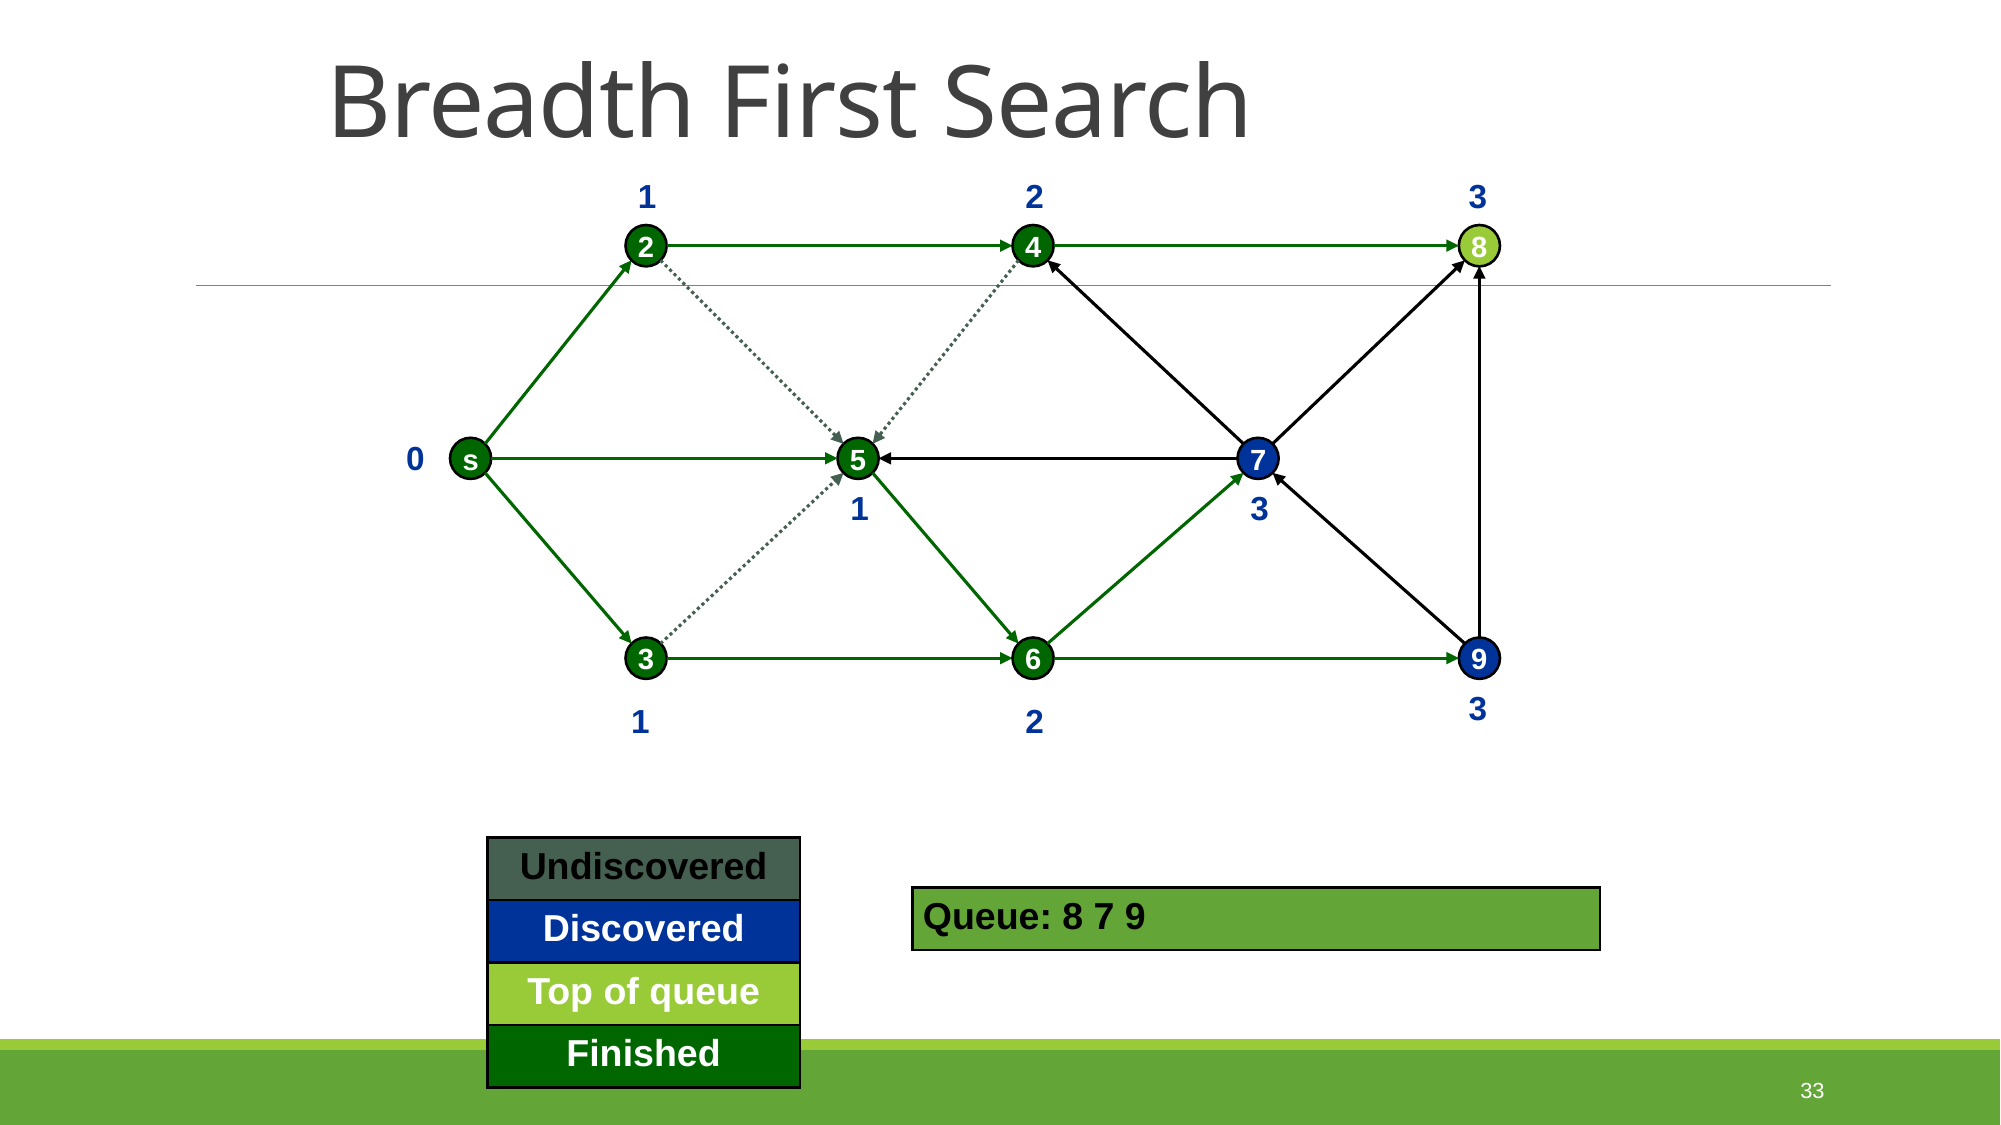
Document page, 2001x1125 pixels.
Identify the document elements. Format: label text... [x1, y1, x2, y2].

text_box 3 [1254, 487, 1269, 528]
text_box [660, 473, 844, 643]
text_box 3 [625, 637, 667, 679]
text_box 0 [387, 437, 444, 478]
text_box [872, 261, 1019, 443]
text_box 6 [1012, 637, 1054, 679]
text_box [1272, 261, 1466, 443]
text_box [484, 473, 632, 643]
text_box Top of queue [487, 962, 800, 1025]
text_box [872, 473, 1019, 643]
text_box 5 [837, 437, 879, 479]
text_box 7 [1237, 437, 1279, 479]
text_box Finished [487, 1025, 800, 1088]
text_box Queue: 8 7 9 [912, 887, 1600, 950]
text_box 4 [1012, 224, 1054, 267]
title Breadth First Search [311, 26, 1549, 166]
text_box 9 [1459, 637, 1501, 679]
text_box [484, 261, 632, 443]
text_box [1272, 473, 1466, 643]
text_box s [450, 437, 491, 479]
slide_number 33 [1624, 1059, 1840, 1120]
text_box Undiscovered [487, 837, 800, 899]
text_box 8 [1459, 224, 1501, 267]
text_box 1 [612, 699, 669, 741]
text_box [660, 261, 844, 443]
text_box 2 [625, 224, 667, 267]
text_box 1 [619, 174, 675, 216]
text_box 1 [853, 487, 869, 528]
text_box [1047, 473, 1244, 643]
text_box 3 [1449, 687, 1506, 728]
text_box 3 [1449, 174, 1506, 216]
text_box Discovered [487, 899, 800, 962]
text_box 2 [1006, 699, 1063, 741]
text_box 2 [1006, 174, 1063, 216]
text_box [1047, 261, 1244, 443]
